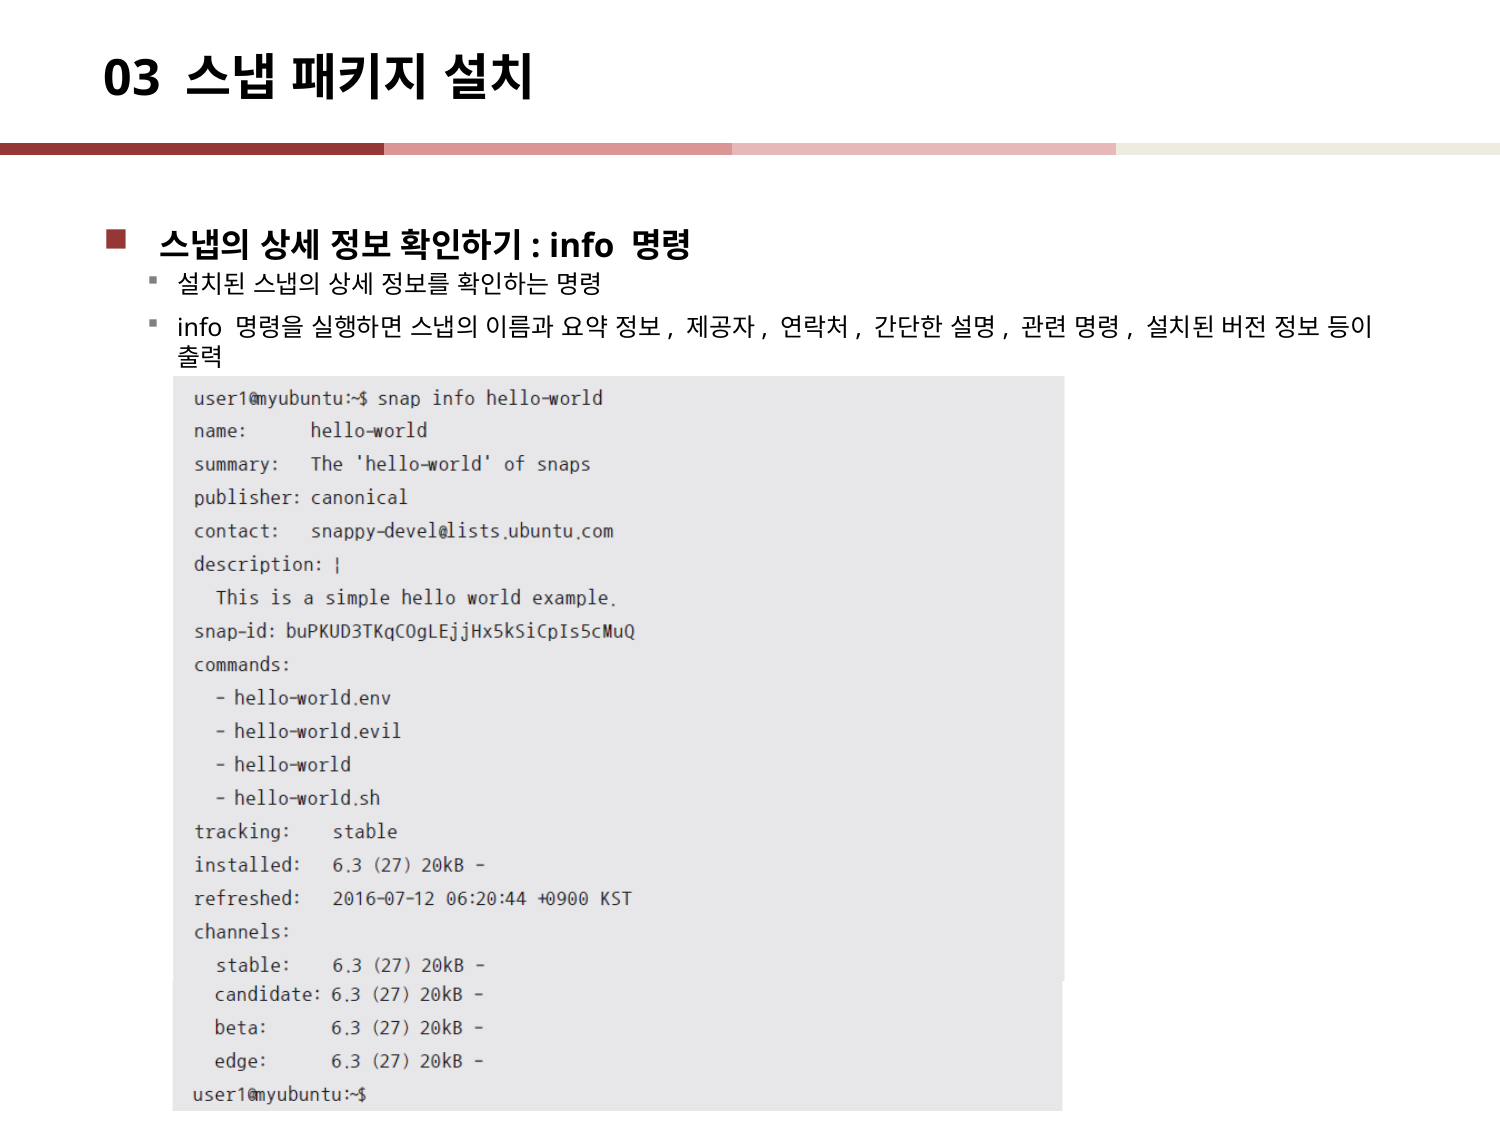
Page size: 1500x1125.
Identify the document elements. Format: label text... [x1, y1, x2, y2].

title 03 스냅 패키지 설치 [88, 30, 1330, 121]
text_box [165, 376, 1070, 1112]
list 스냅의 상세 정보 확인하기: info 명령 설치된 스냅의 상세 정보를 확인하는 명령 info 명령을 실행하면 스냅의 이름과 요약 정보, 제공자, 연락처, 간단한 설명, 관련 명령, 설치된 버전 정보 등이 출력 [88, 196, 1436, 1083]
